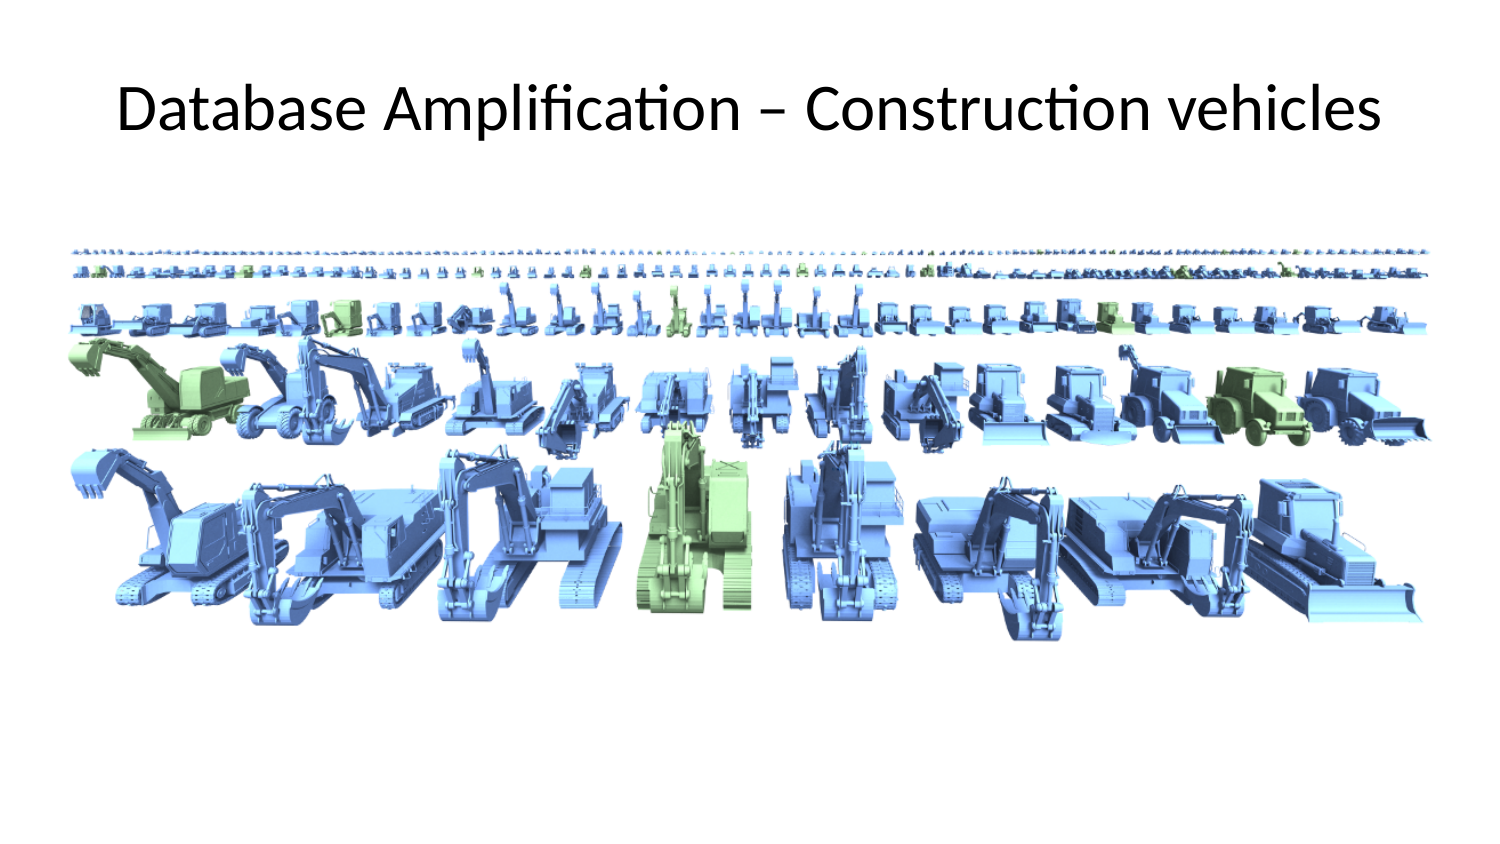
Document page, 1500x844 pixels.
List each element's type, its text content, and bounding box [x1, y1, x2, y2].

picture [65, 246, 1435, 644]
title Database Amplification – Construction vehicles [75, 33, 1425, 175]
